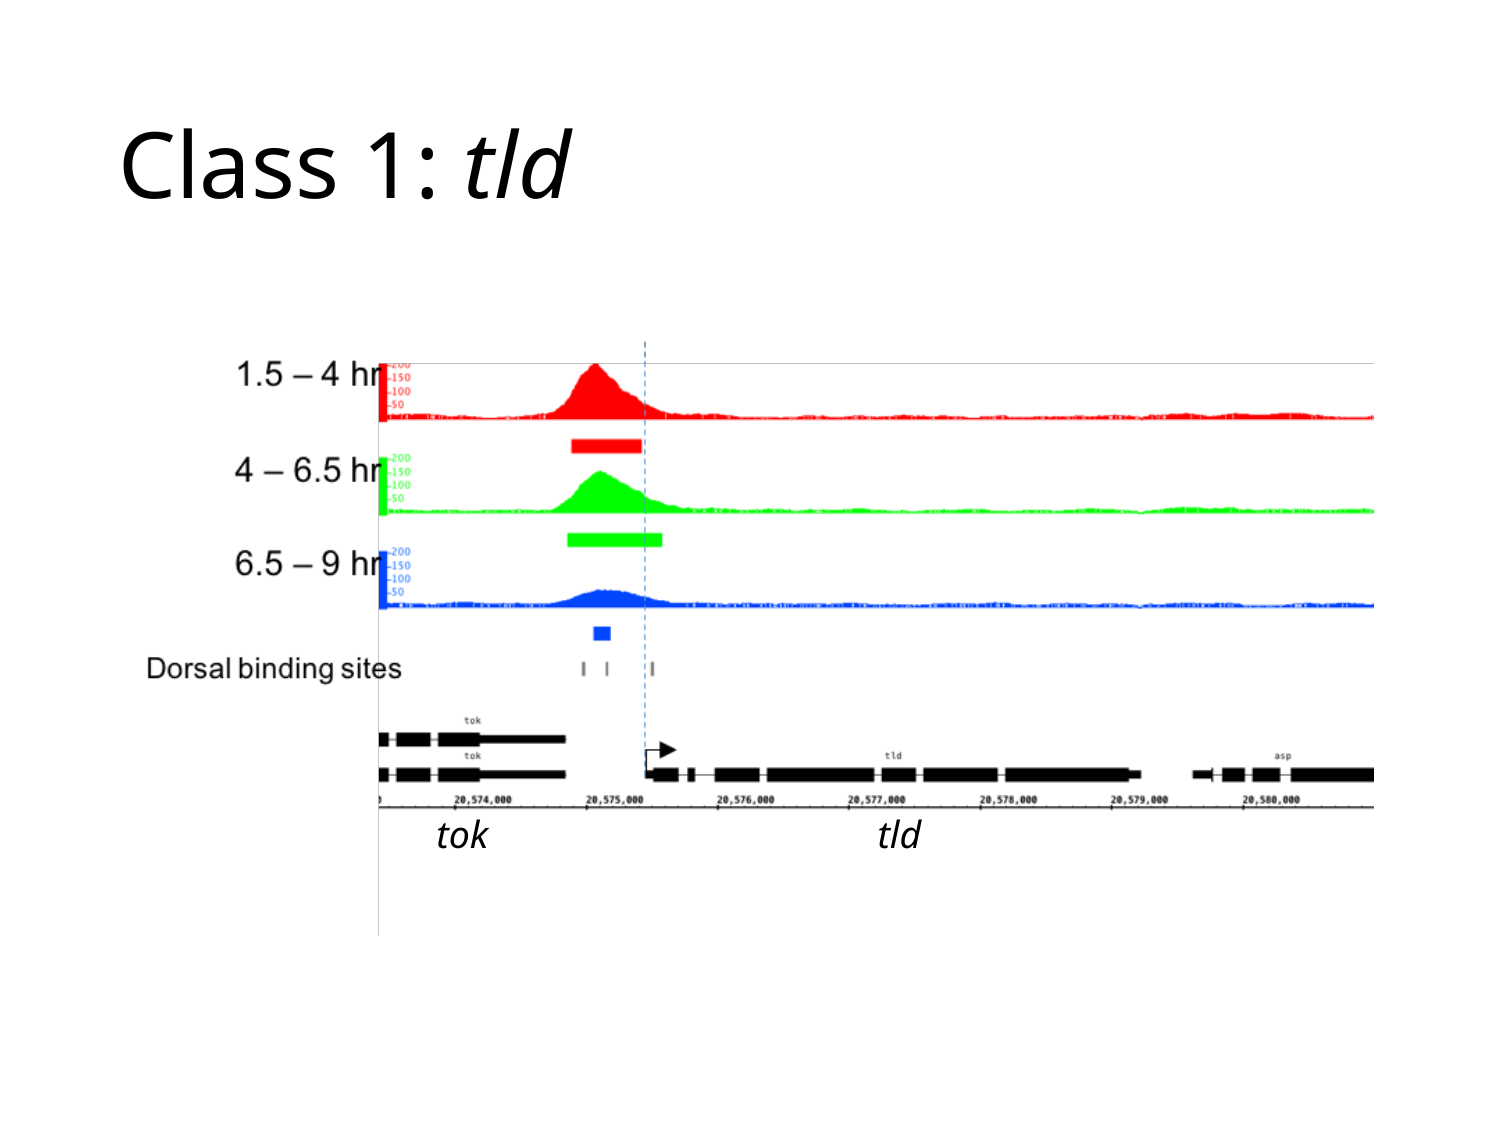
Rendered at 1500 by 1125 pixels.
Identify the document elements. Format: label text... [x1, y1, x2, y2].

picture [126, 340, 1374, 936]
title Class 1: tld [103, 59, 1397, 278]
